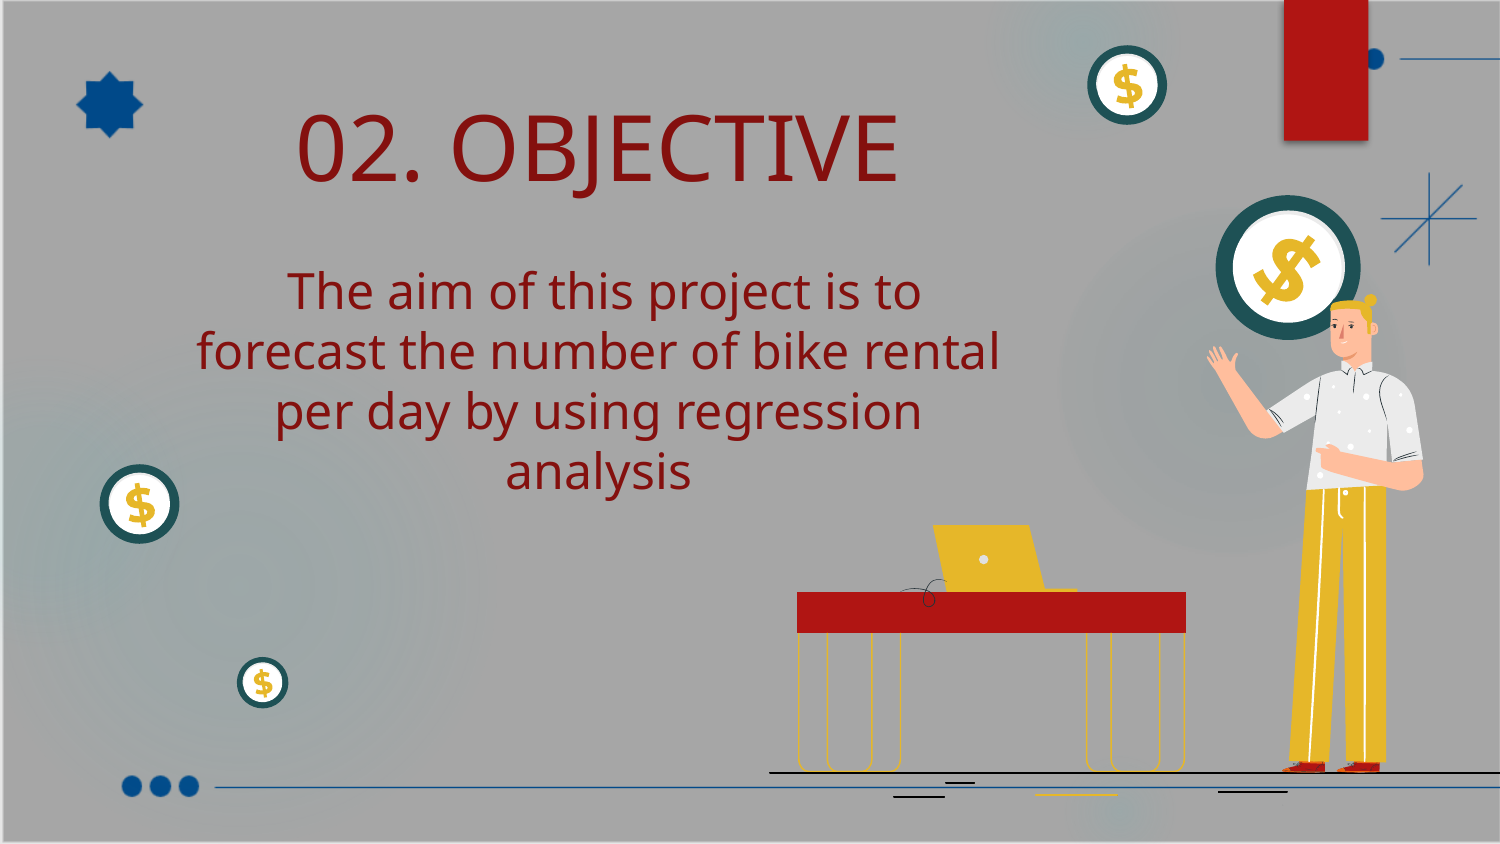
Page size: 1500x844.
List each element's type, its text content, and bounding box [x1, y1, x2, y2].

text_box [234, 656, 291, 709]
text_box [1205, 293, 1425, 773]
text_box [1205, 194, 1371, 293]
picture [0, 0, 1500, 844]
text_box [769, 772, 1500, 798]
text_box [96, 463, 183, 545]
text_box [796, 524, 1187, 770]
title 02. OBJECTIVE The aim of this project is to forecast the number of bike rental per day by using regression analysis [172, 34, 1027, 575]
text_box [1084, 44, 1171, 126]
